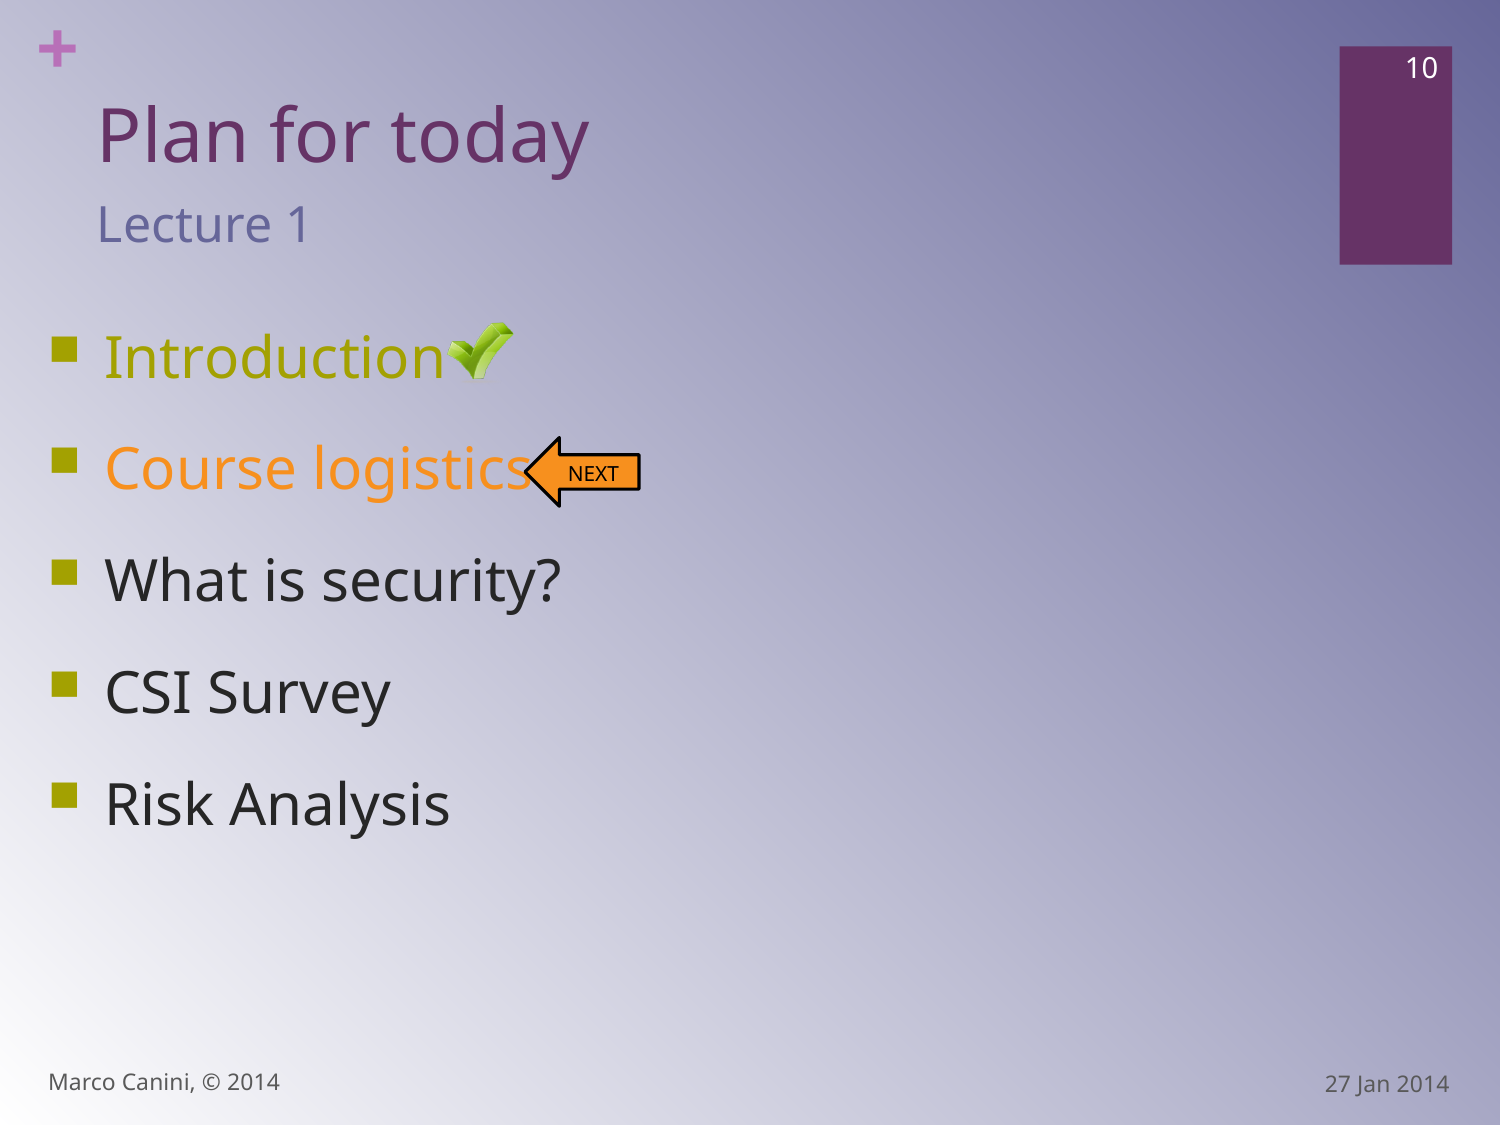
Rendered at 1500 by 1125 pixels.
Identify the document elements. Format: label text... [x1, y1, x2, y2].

list Introduction Course logistics What is security? CSI Survey Risk Analysis [33, 312, 1465, 1054]
title Plan for today [81, 22, 1322, 185]
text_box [524, 436, 640, 507]
list Lecture 1 [81, 185, 1322, 313]
picture [436, 311, 520, 395]
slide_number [1114, 1053, 1465, 1114]
slide_number 10 [1362, 39, 1454, 100]
footer Marco Canini, © 2014 [33, 1053, 1038, 1114]
